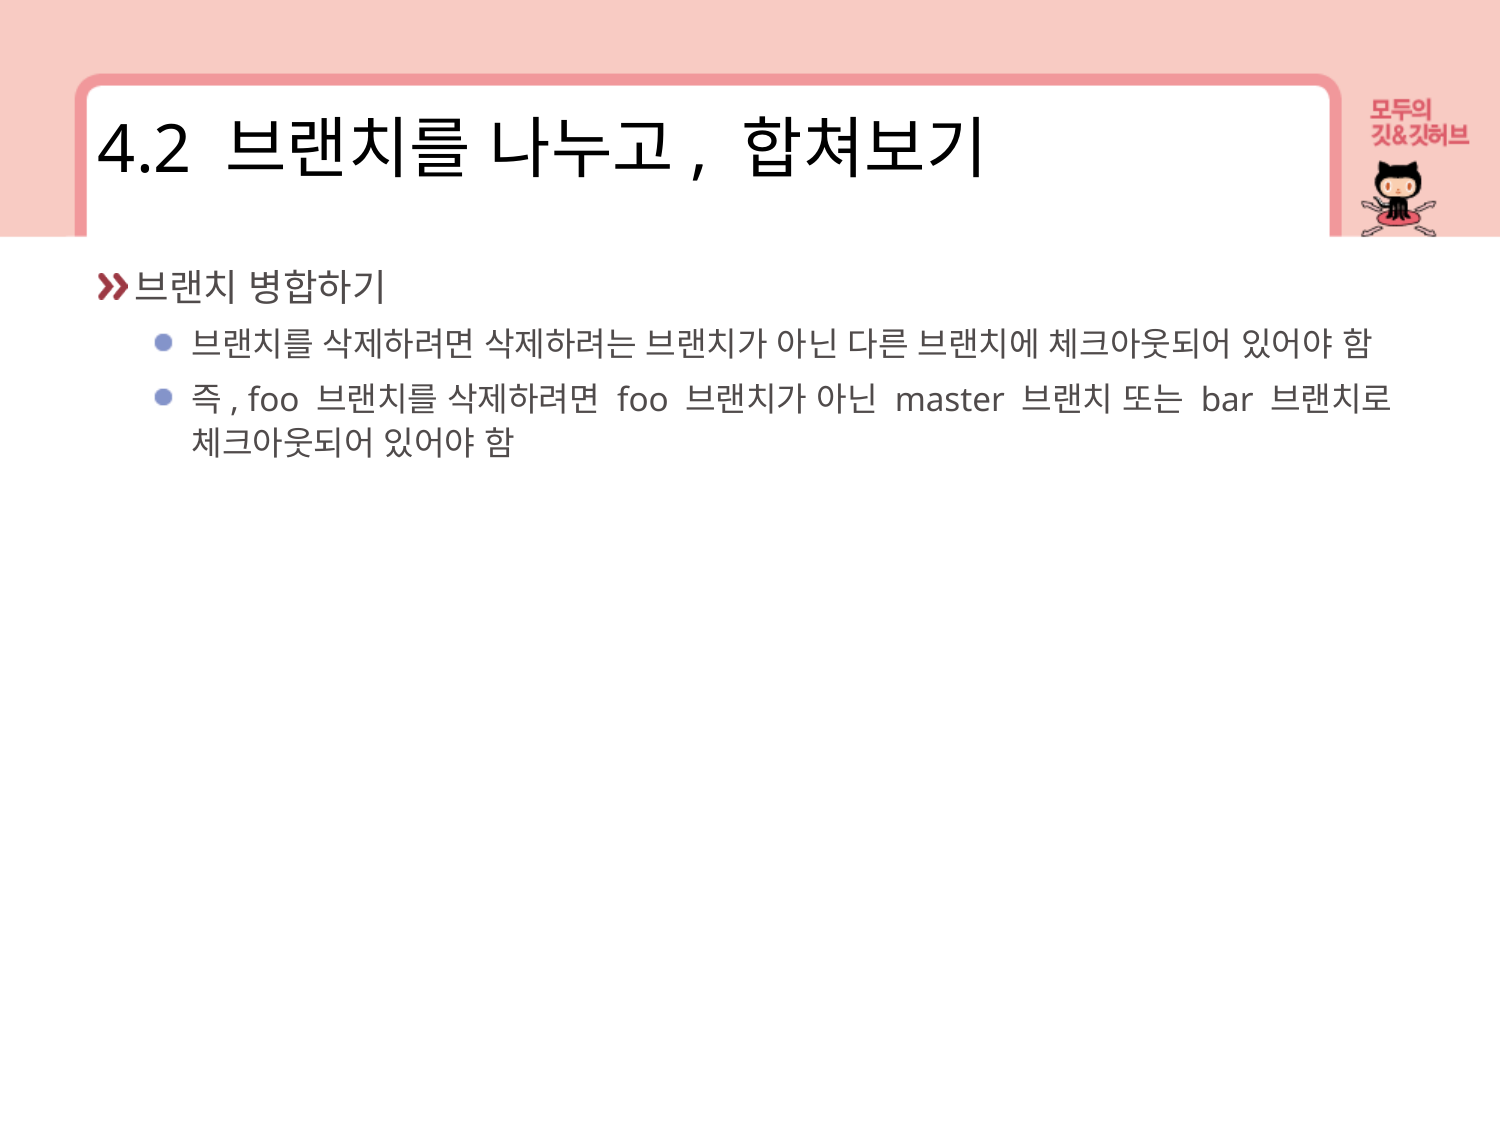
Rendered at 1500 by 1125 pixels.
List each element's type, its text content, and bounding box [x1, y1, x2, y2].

text_box 브랜치 병합하기 브랜치를 삭제하려면 삭제하려는 브랜치가 아닌 다른 브랜치에 체크아웃되어 있어야 함 즉, foo 브랜치를 삭제하려면 foo 브랜치가 아닌 master 브랜치 또는 bar 브랜치로 체크아웃되어 있어야 함 [82, 252, 1413, 1067]
picture [0, 0, 1500, 1125]
text_box 4.2 브랜치를 나누고, 합쳐보기 [82, 61, 1413, 193]
